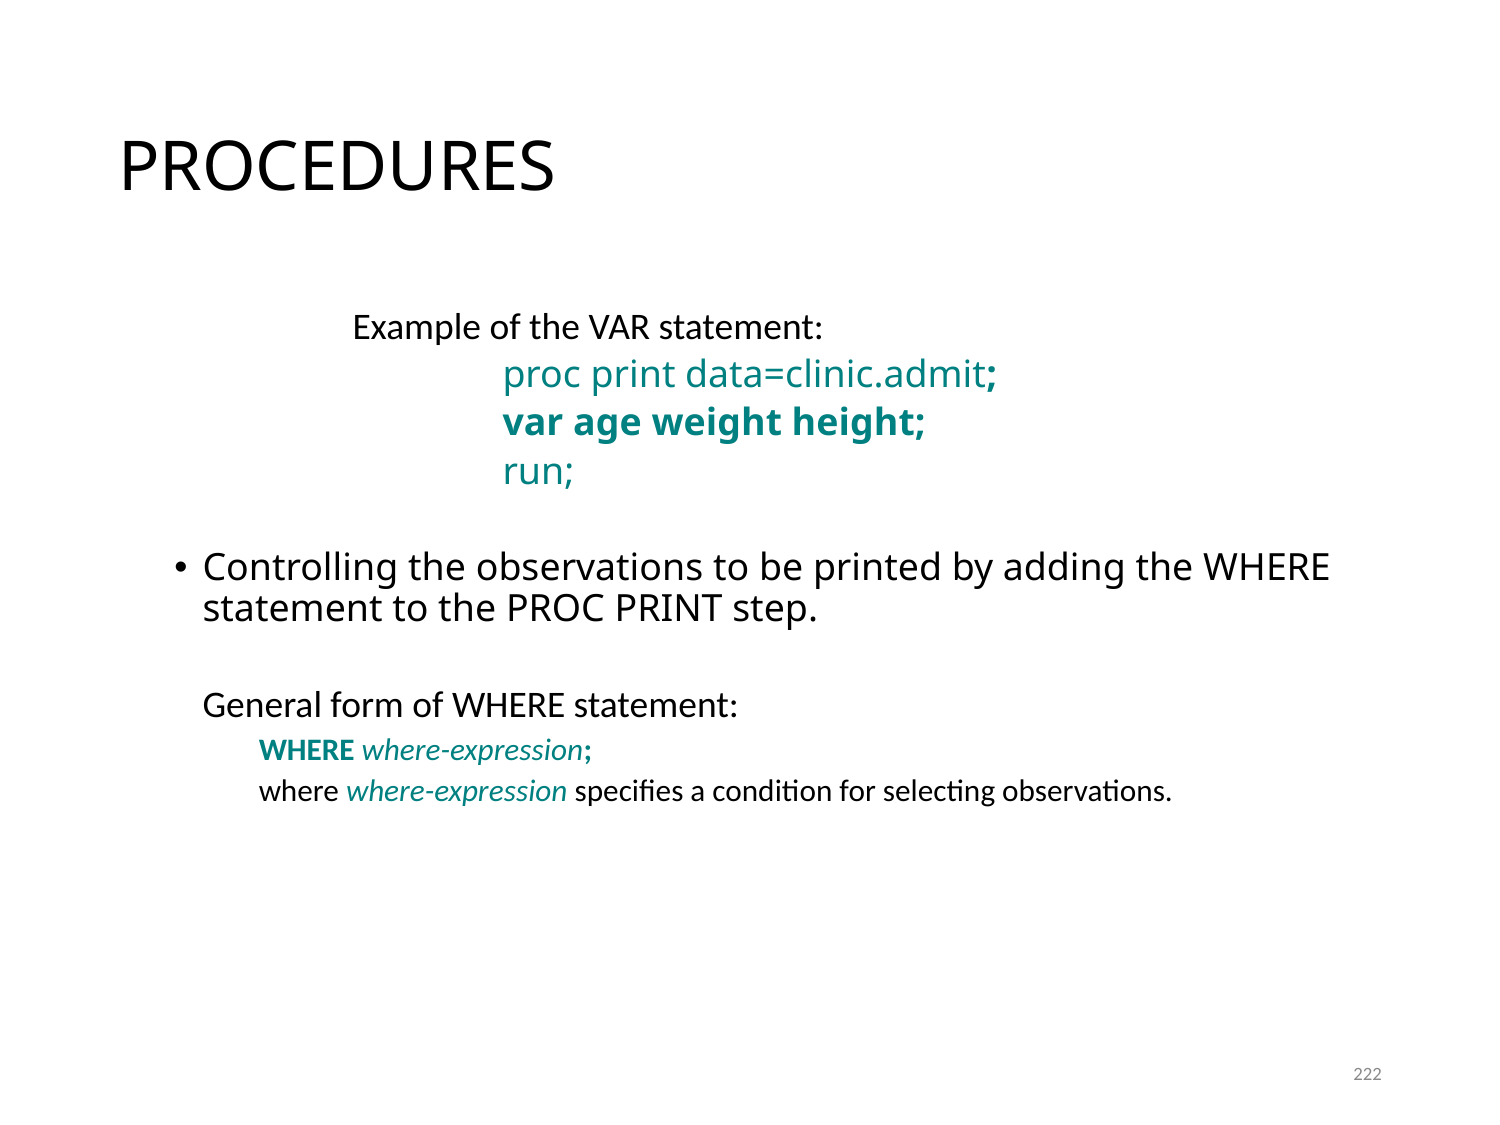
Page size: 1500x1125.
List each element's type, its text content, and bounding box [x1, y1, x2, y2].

list Example of the VAR statement: proc print data=clinic.admit; var age weight height; run; Controlling the observations to be printed by adding the WHERE statement to the PROC PRINT step. General form of WHERE statement: WHERE where-expression; where where-expression specifies a condition for selecting observations. [103, 299, 1397, 1014]
title PROCEDURES [103, 59, 1397, 278]
slide_number 222 [1059, 1042, 1397, 1103]
